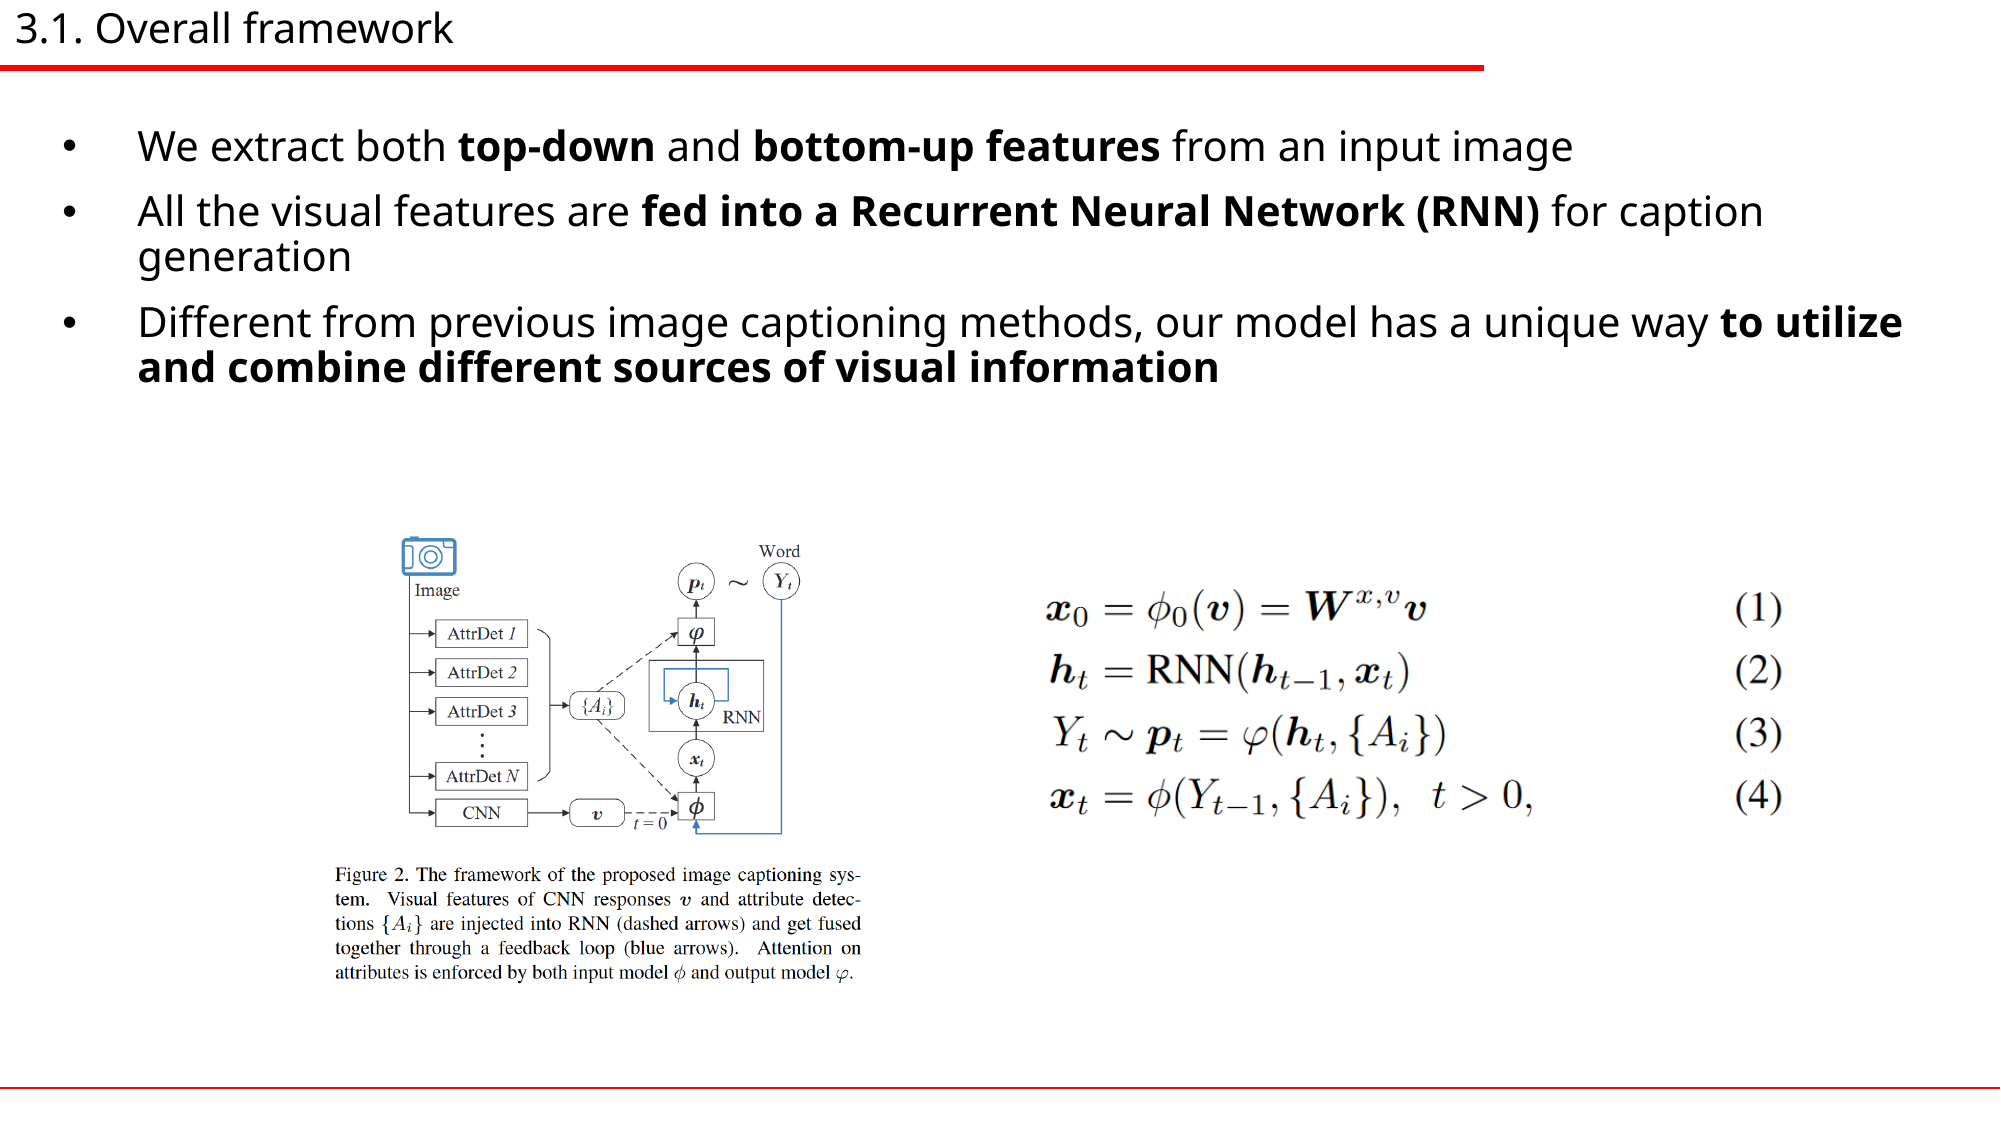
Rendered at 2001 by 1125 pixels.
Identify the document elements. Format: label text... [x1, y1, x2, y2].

list We extract both top-down and bottom-up features from an input image All the visual features are fed into a Recurrent Neural Network (RNN) for caption generation Different from previous image captioning methods, our model has a unique way to utilize and combine different sources of visual information [47, 117, 1950, 1053]
picture [1010, 584, 1818, 829]
list 3.1. Overall framework [0, 0, 1480, 60]
picture [313, 521, 878, 991]
